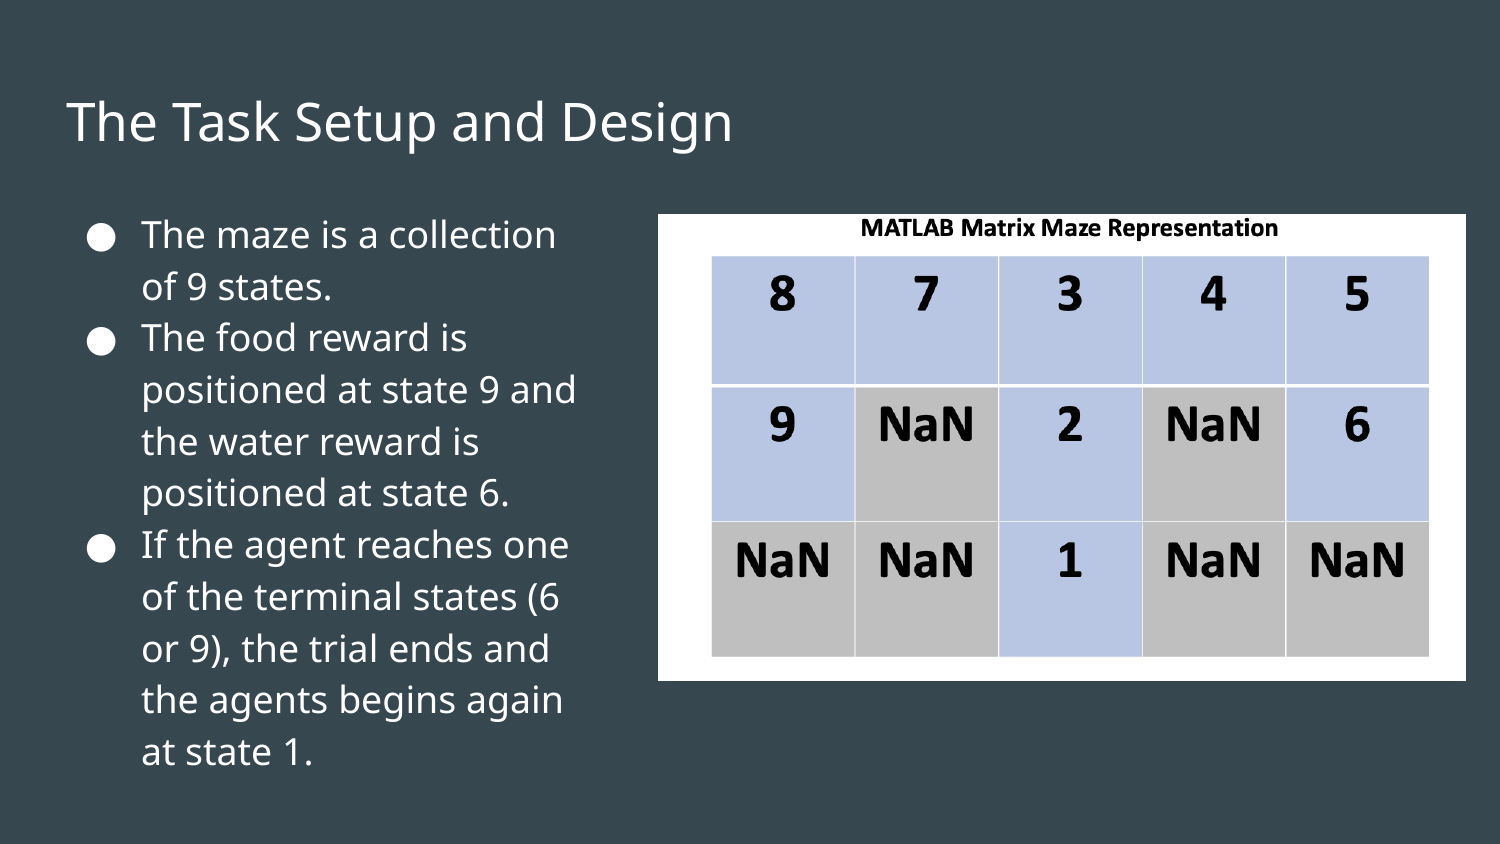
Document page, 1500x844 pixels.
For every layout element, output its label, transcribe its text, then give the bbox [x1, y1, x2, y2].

title The Task Setup and Design [51, 72, 1449, 167]
picture [657, 214, 1466, 681]
list The maze is a collection of 9 states. The food reward is positioned at state 9 and the water reward is positioned at state 6. If the agent reaches one of the terminal states (6 or 9), the trial ends and the agents begins again at state 1. [51, 189, 602, 813]
